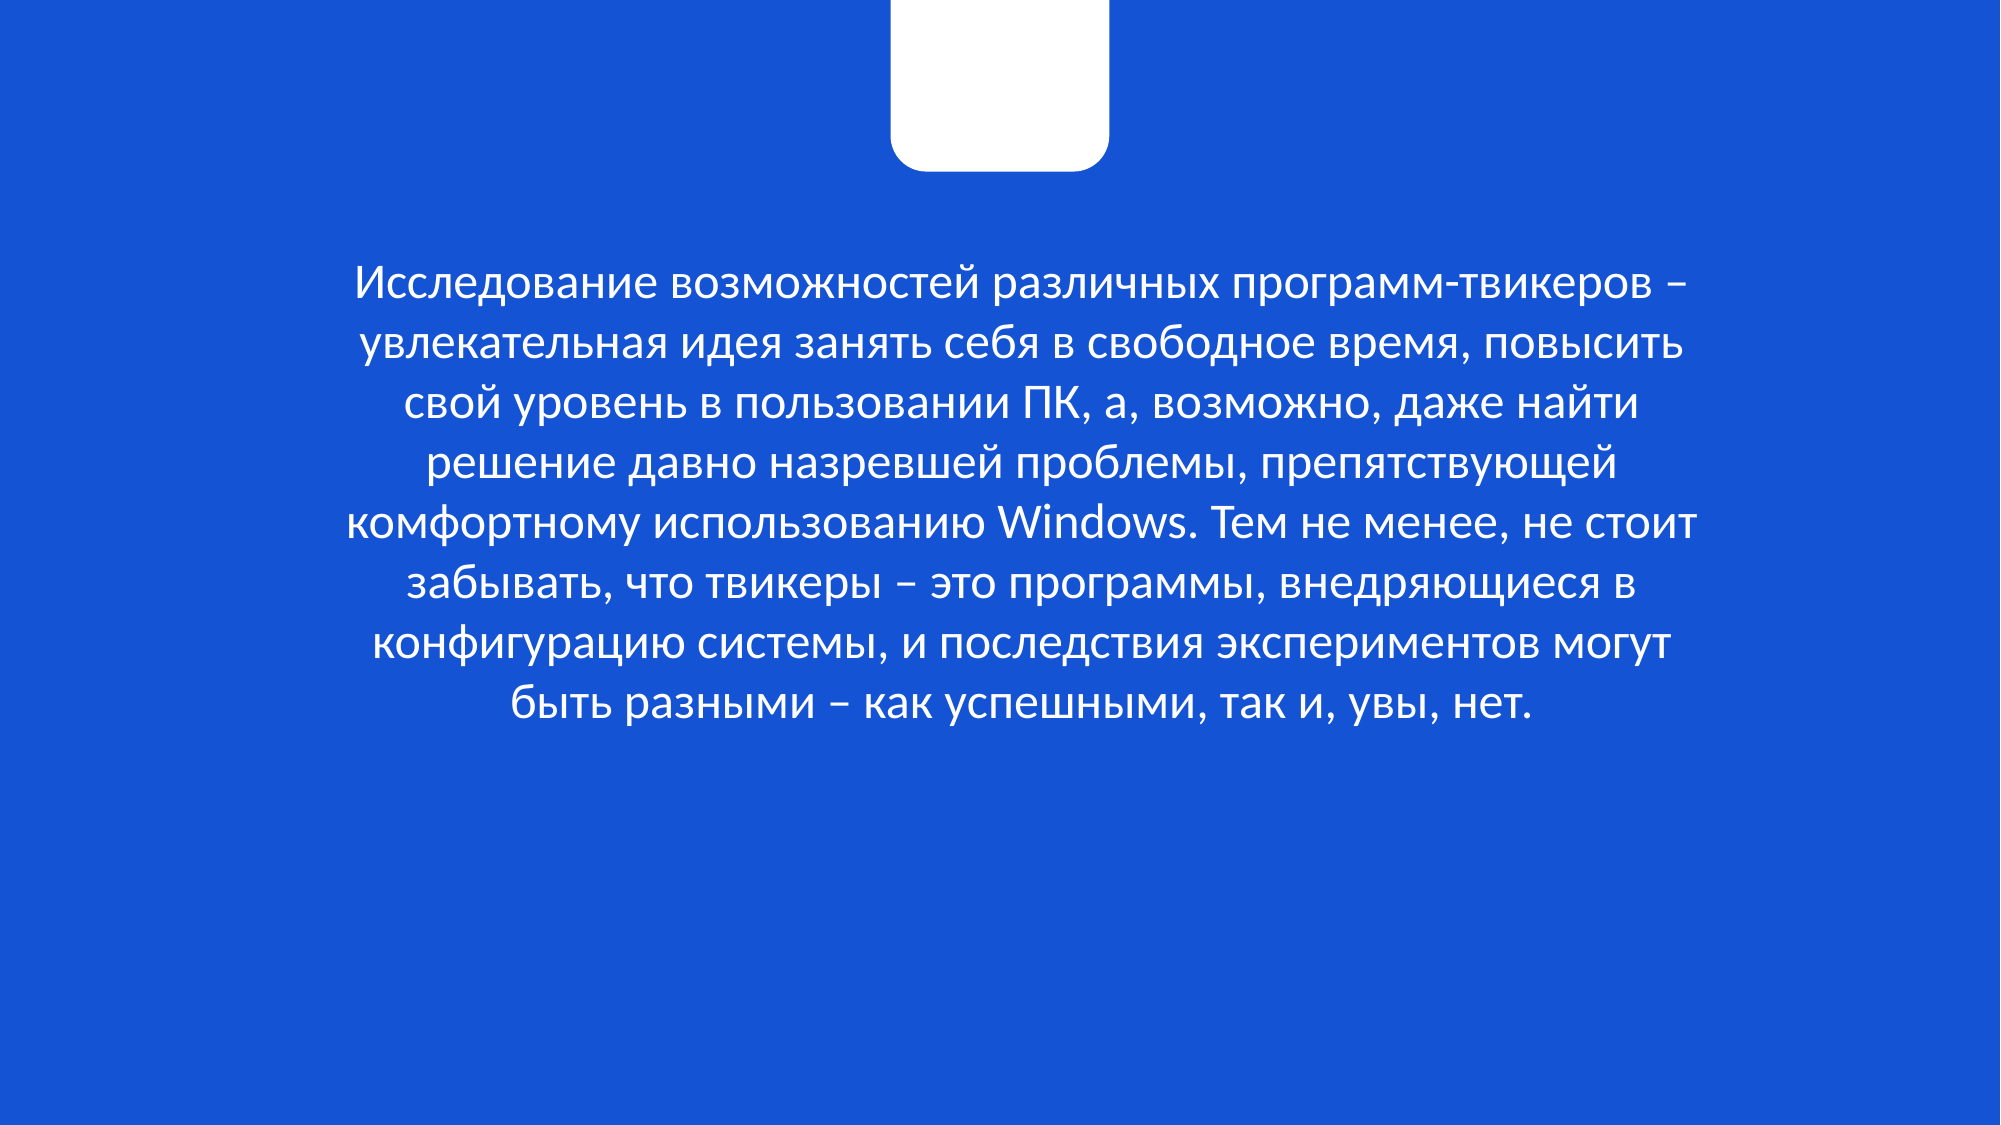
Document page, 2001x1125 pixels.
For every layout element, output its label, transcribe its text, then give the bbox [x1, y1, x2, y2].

subtitle Исследование возможностей различных программ-твикеров – увлекательная идея занять себя в свободное время, повысить свой уровень в пользовании ПК, а, возможно, даже найти решение давно назревшей проблемы, препятствующей комфортному использованию Windows. Тем не менее, не стоит забывать, что твикеры – это программы, внедряющиеся в конфигурацию системы, и последствия экспериментов могут быть разными – как успешными, так и, увы, нет. [330, 248, 1714, 790]
